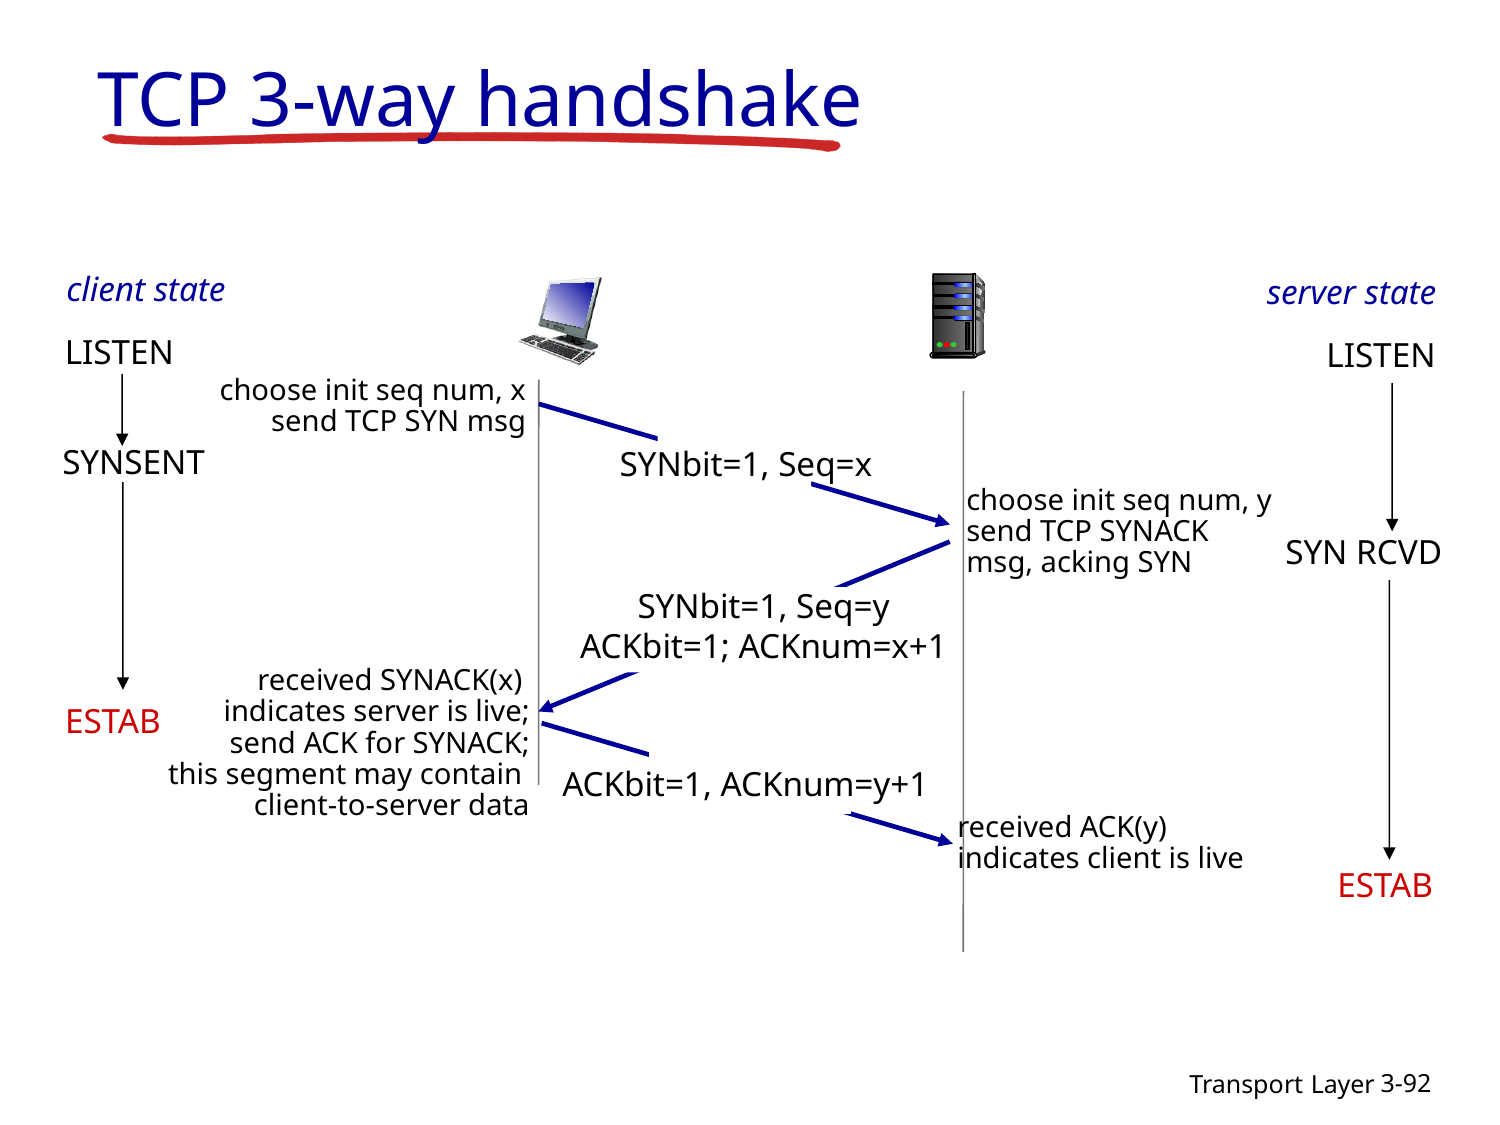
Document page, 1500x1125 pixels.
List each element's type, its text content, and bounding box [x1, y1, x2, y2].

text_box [48, 389, 219, 490]
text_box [1271, 386, 1456, 579]
footer Transport Layer [914, 1057, 1390, 1105]
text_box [163, 657, 1252, 884]
text_box ESTAB [1322, 856, 1448, 912]
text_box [537, 477, 1280, 712]
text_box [212, 391, 951, 525]
slide_number 3-92 [1365, 1060, 1477, 1106]
title TCP 3-way handshake [82, 27, 961, 167]
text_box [49, 260, 1454, 382]
text_box [1383, 588, 1396, 860]
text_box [49, 482, 177, 749]
picture [99, 127, 850, 157]
